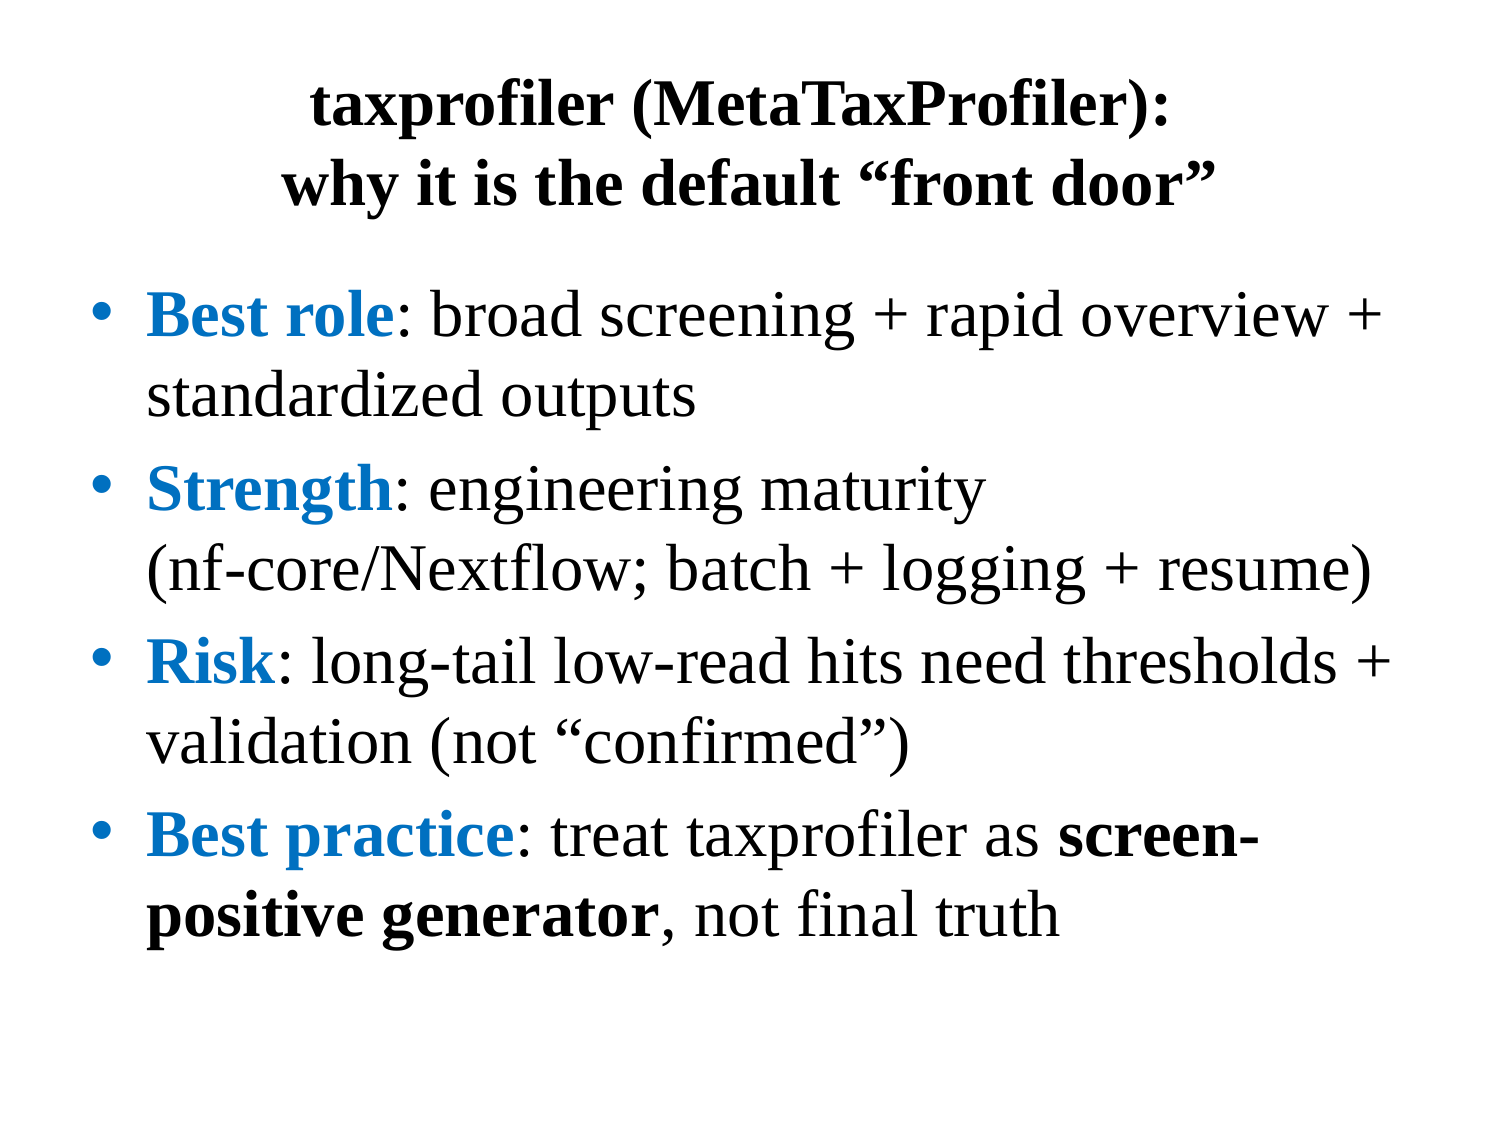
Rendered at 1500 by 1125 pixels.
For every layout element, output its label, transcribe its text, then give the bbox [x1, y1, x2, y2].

list Best role: broad screening + rapid overview + standardized outputs Strength: engineering maturity (nf-core/Nextflow; batch + logging + resume) Risk: long-tail low-read hits need thresholds + validation (not “confirmed”) Best practice: treat taxprofiler as screen-positive generator, not final truth [75, 262, 1425, 1005]
title taxprofiler (MetaTaxProfiler): why it is the default “front door” [75, 45, 1425, 233]
